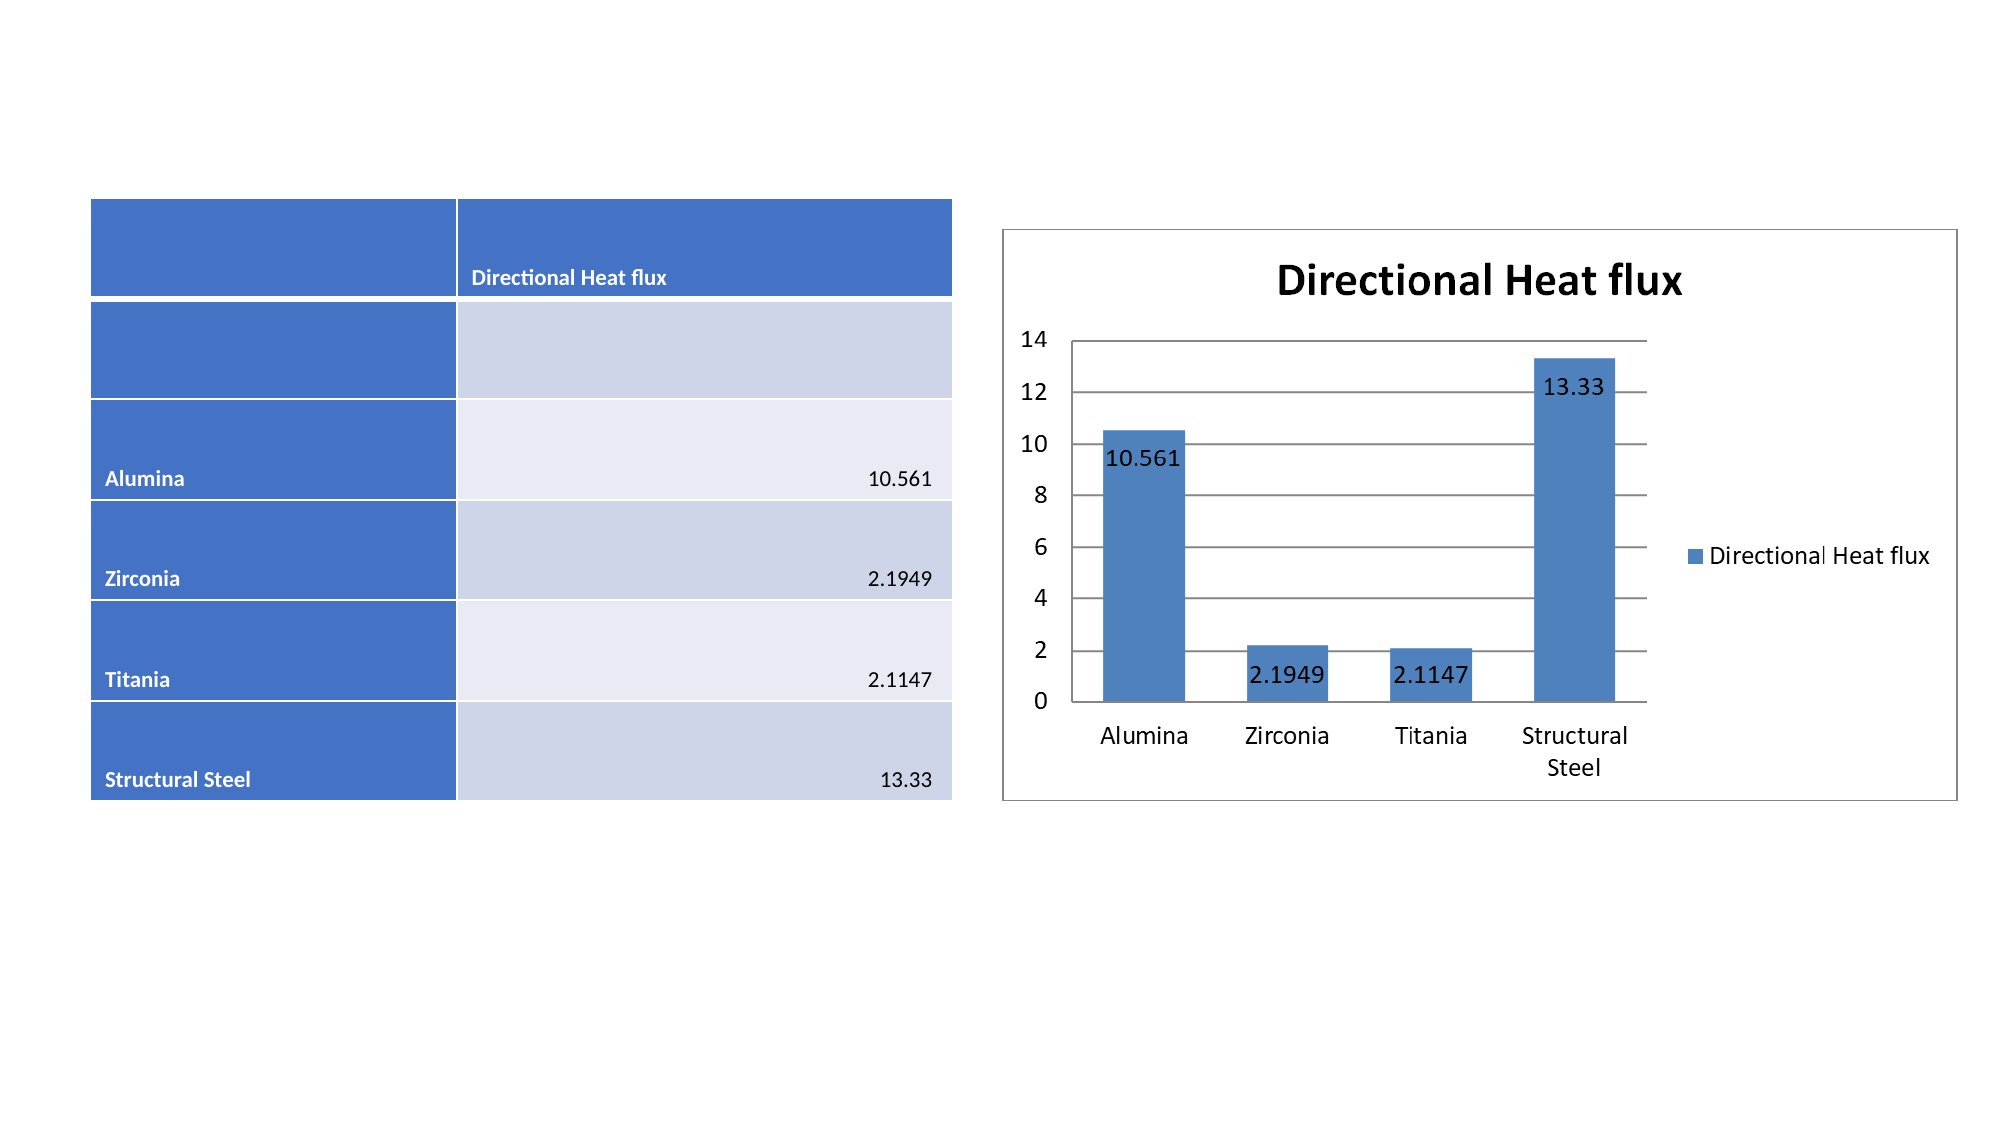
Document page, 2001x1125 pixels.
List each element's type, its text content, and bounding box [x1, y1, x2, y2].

table_cell 2.1147 [458, 601, 952, 700]
table_cell [91, 302, 456, 398]
picture [999, 229, 1961, 802]
table_cell [458, 302, 952, 398]
table_header Directional Heat flux [458, 199, 952, 296]
table_header [91, 199, 456, 296]
table_cell Zirconia [91, 501, 456, 599]
table_cell Titania [91, 601, 456, 700]
table_cell 2.1949 [458, 501, 952, 599]
table_cell 10.561 [458, 400, 952, 499]
table_cell Structural Steel [91, 702, 456, 800]
table_cell Alumina [91, 400, 456, 499]
table_cell 13.33 [458, 702, 952, 800]
